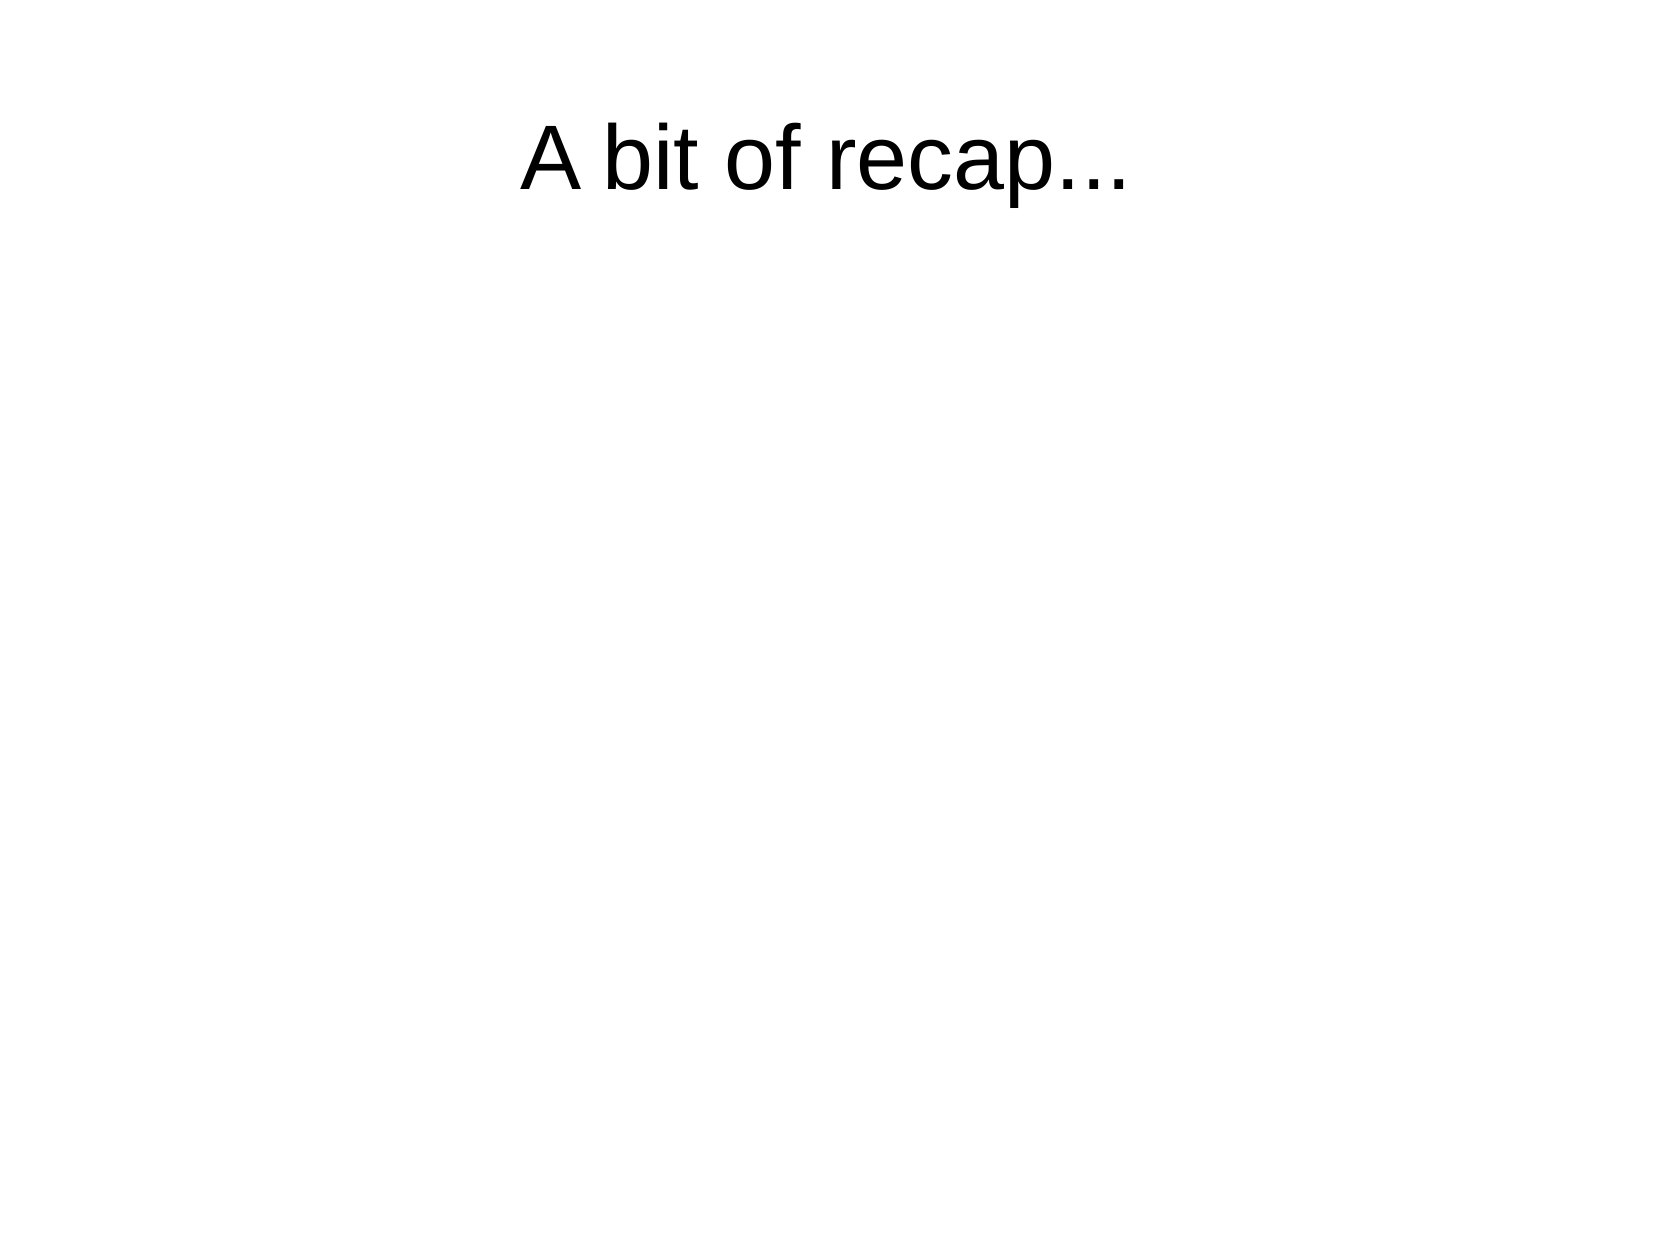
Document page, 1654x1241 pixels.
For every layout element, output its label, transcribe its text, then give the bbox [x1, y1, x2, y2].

title A bit of recap... [82, 49, 1571, 257]
